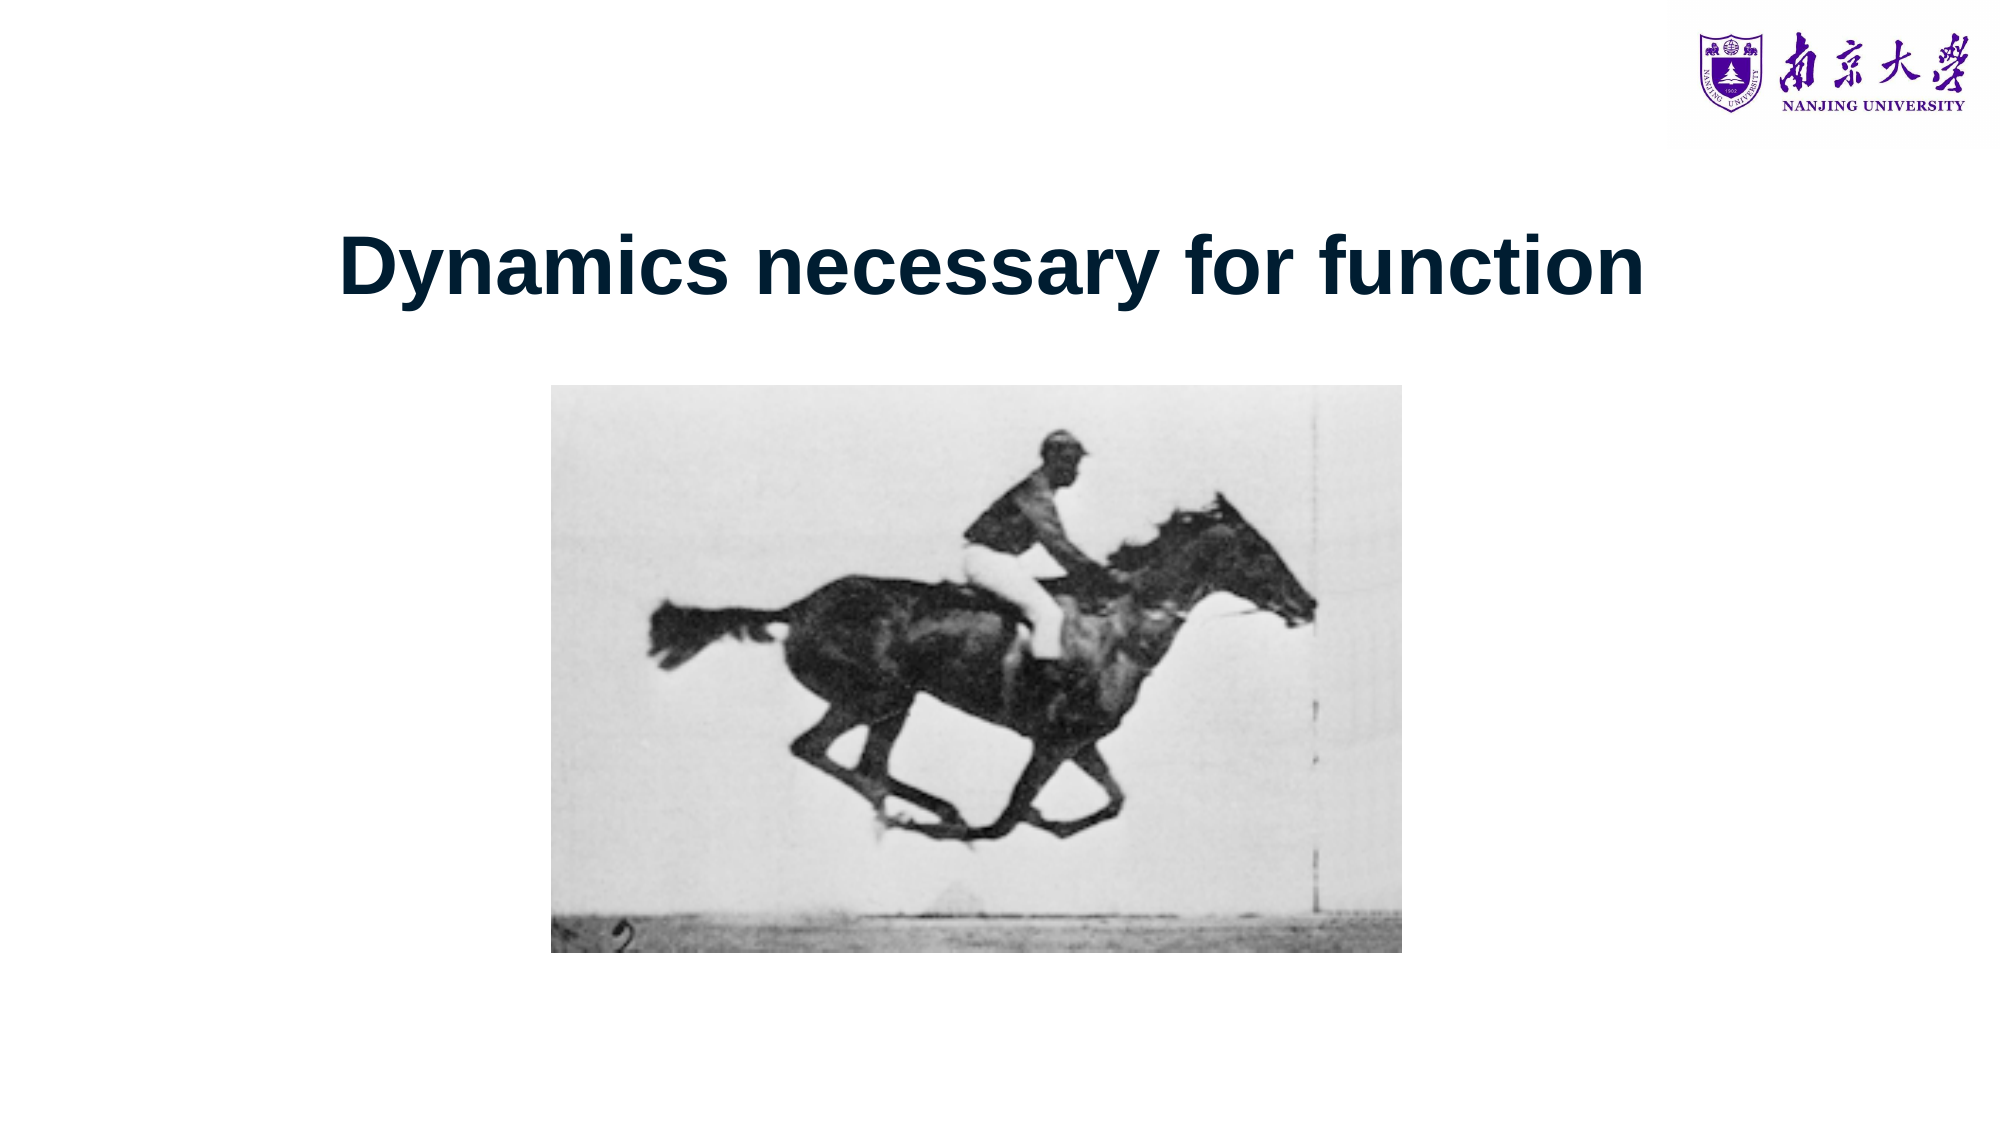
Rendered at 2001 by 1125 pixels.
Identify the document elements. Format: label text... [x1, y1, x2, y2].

text_box Dynamics necessary for function [317, 186, 1668, 337]
picture [550, 385, 1402, 953]
picture [1667, 0, 2000, 149]
